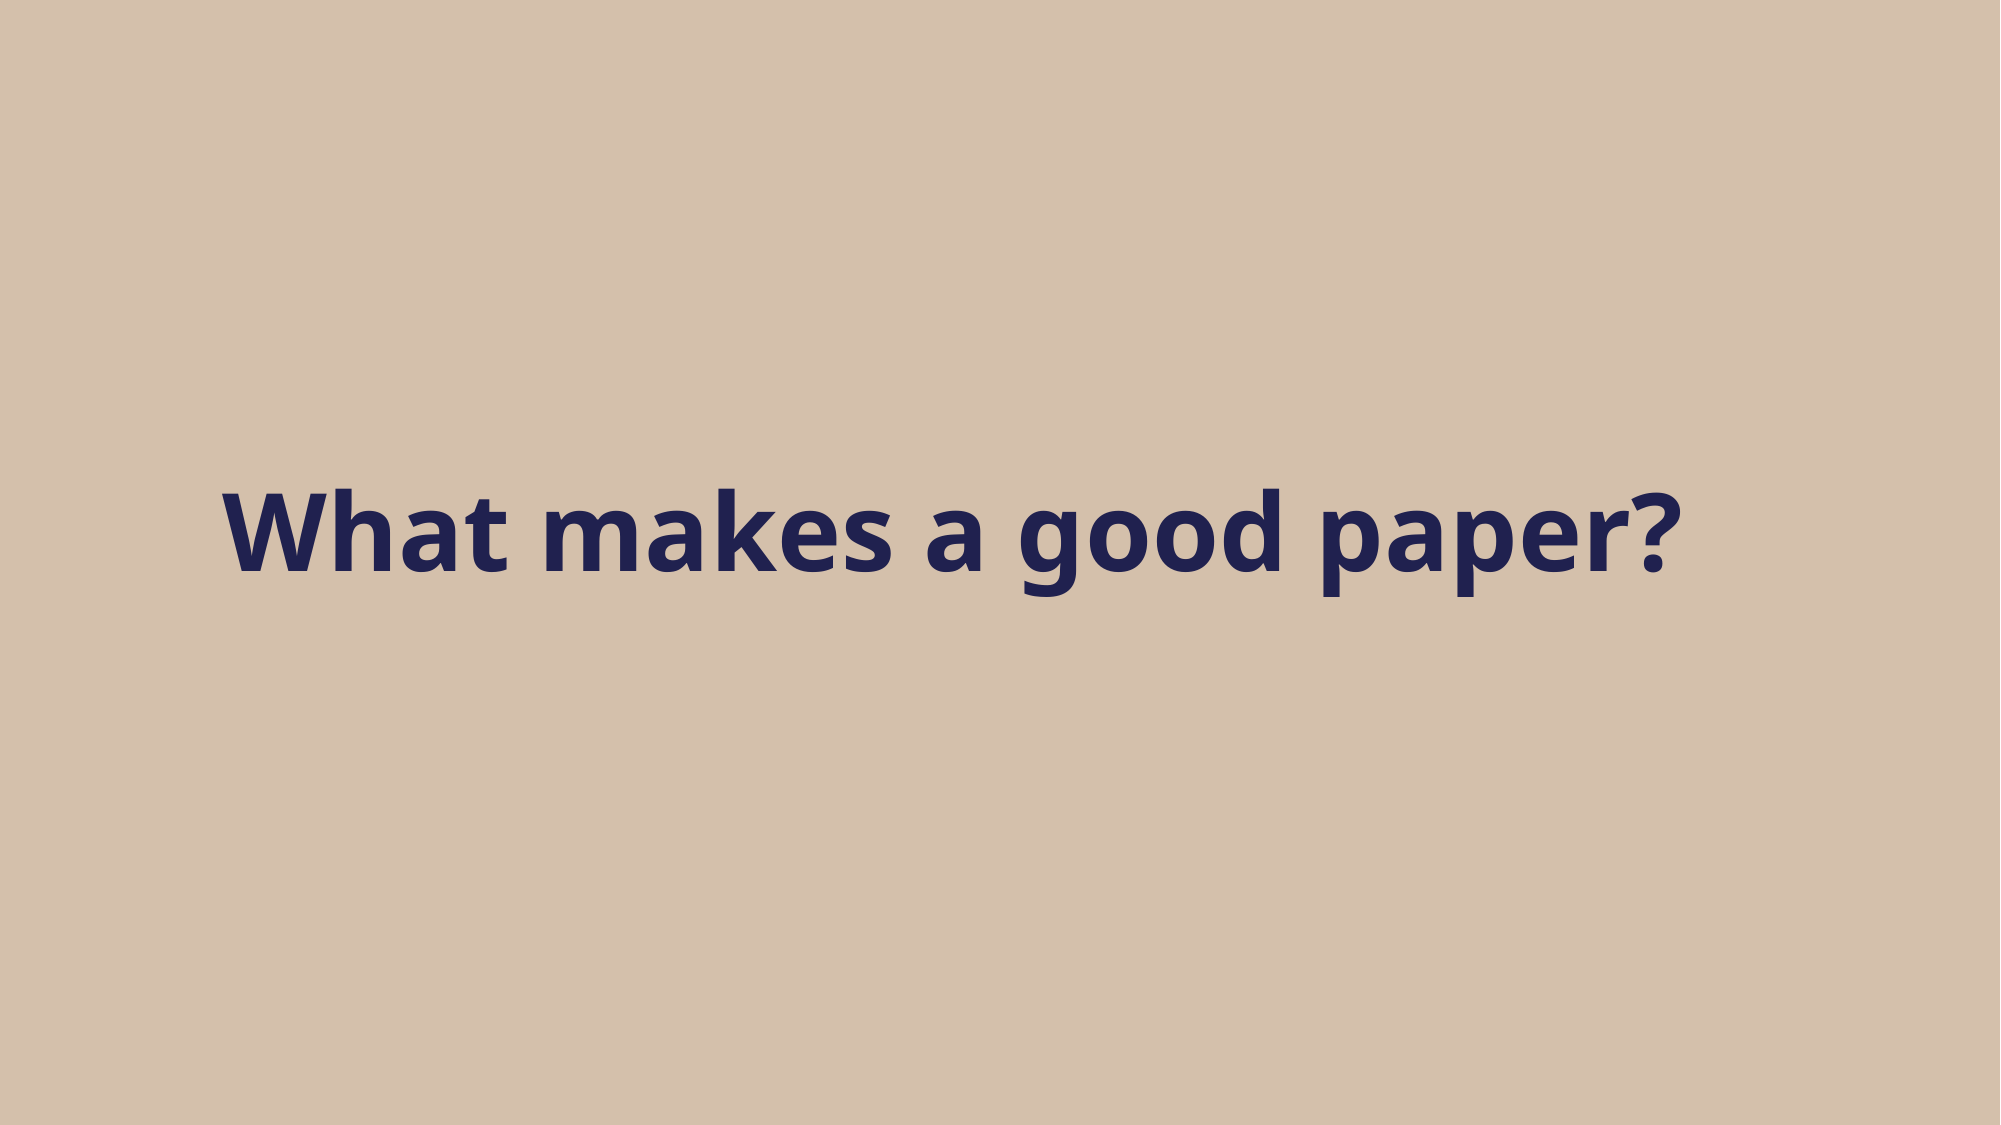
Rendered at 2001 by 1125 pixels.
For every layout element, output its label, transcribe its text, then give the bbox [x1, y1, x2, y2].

text_box What makes a good paper? [0, 319, 1907, 591]
